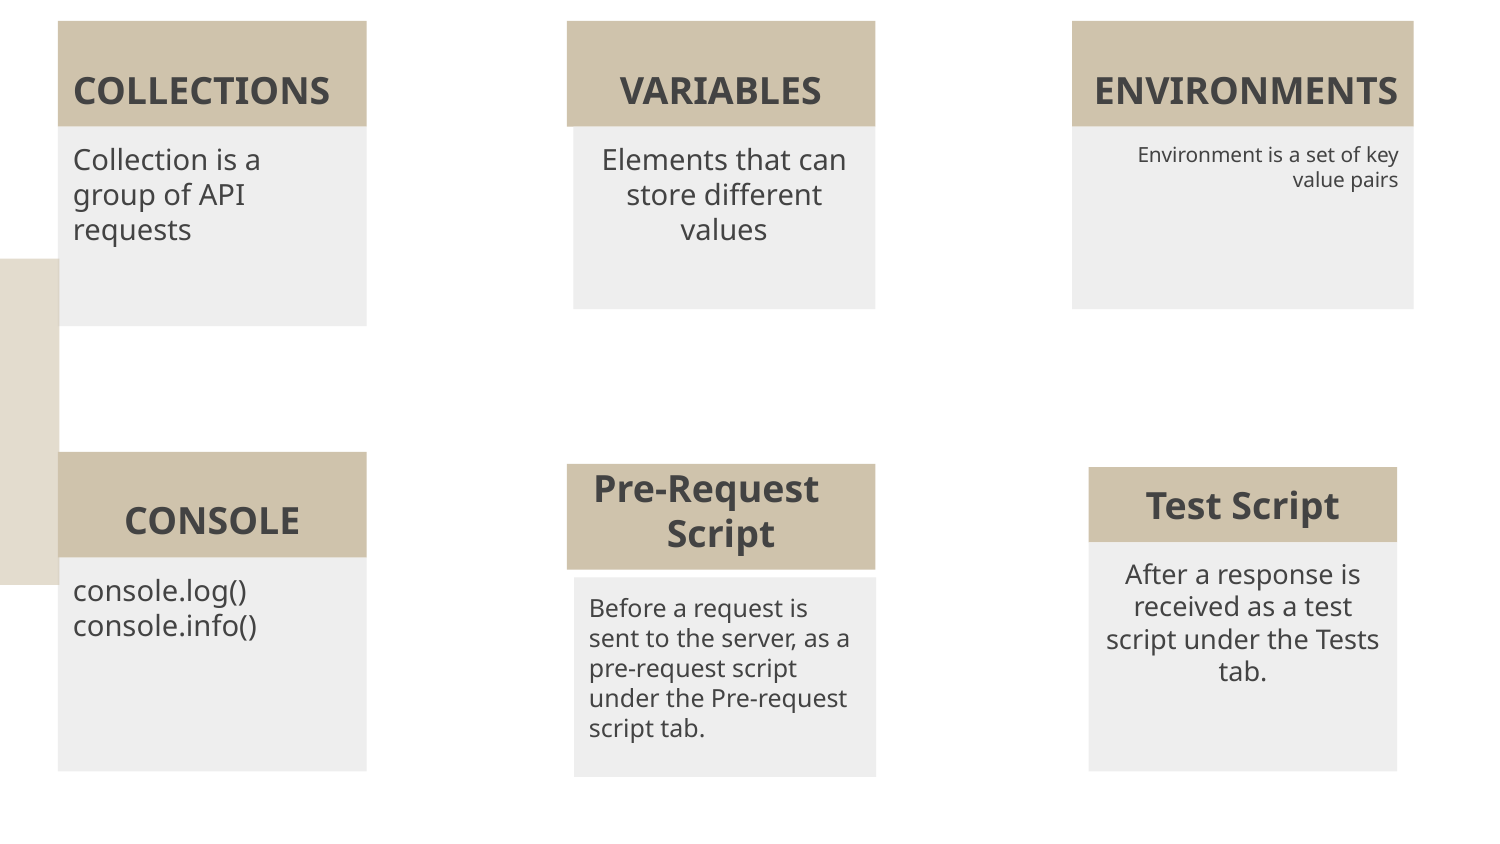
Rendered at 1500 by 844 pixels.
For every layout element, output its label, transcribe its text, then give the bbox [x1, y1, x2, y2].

text_box [0, 258, 60, 585]
subtitle Environment is a set of key value pairs [1072, 126, 1414, 310]
subtitle After a response is received as a test script under the Tests tab. [1088, 542, 1398, 772]
title CONSOLE [60, 451, 367, 557]
subtitle Collection is a group of API requests [57, 126, 367, 327]
title ENVIRONMENTS [1072, 20, 1414, 126]
title COLLECTIONS [57, 20, 367, 126]
title VARIABLES [566, 20, 876, 127]
title Test Script [1088, 467, 1398, 542]
subtitle Elements that can store different values [573, 126, 876, 310]
title Pre-Request Script [566, 463, 876, 570]
text_box Before a request is sent to the server, as a pre-request script under the Pre-request script tab. [574, 577, 877, 777]
subtitle console.log() console.info() [57, 557, 367, 772]
